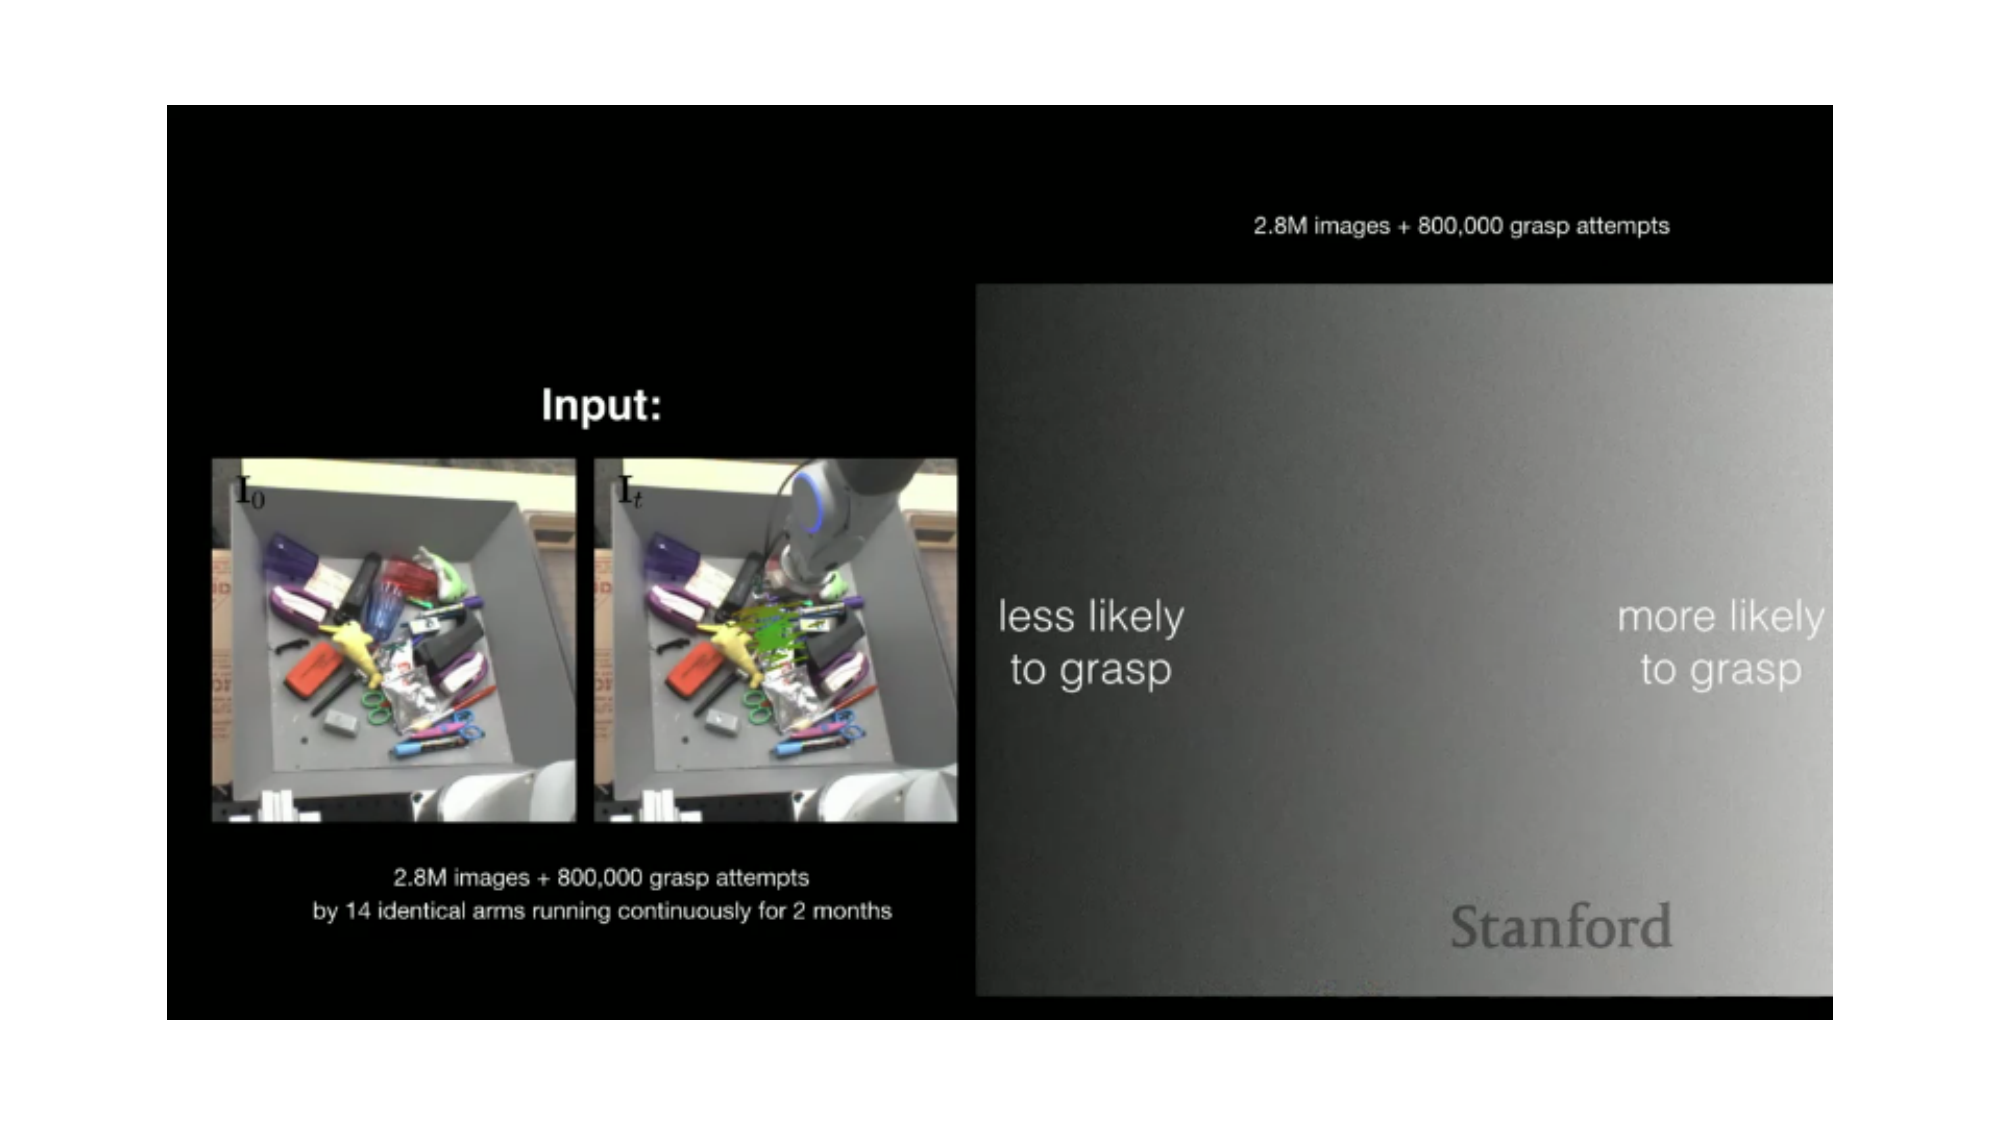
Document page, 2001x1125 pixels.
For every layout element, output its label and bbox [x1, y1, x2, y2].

picture [167, 105, 1833, 1020]
